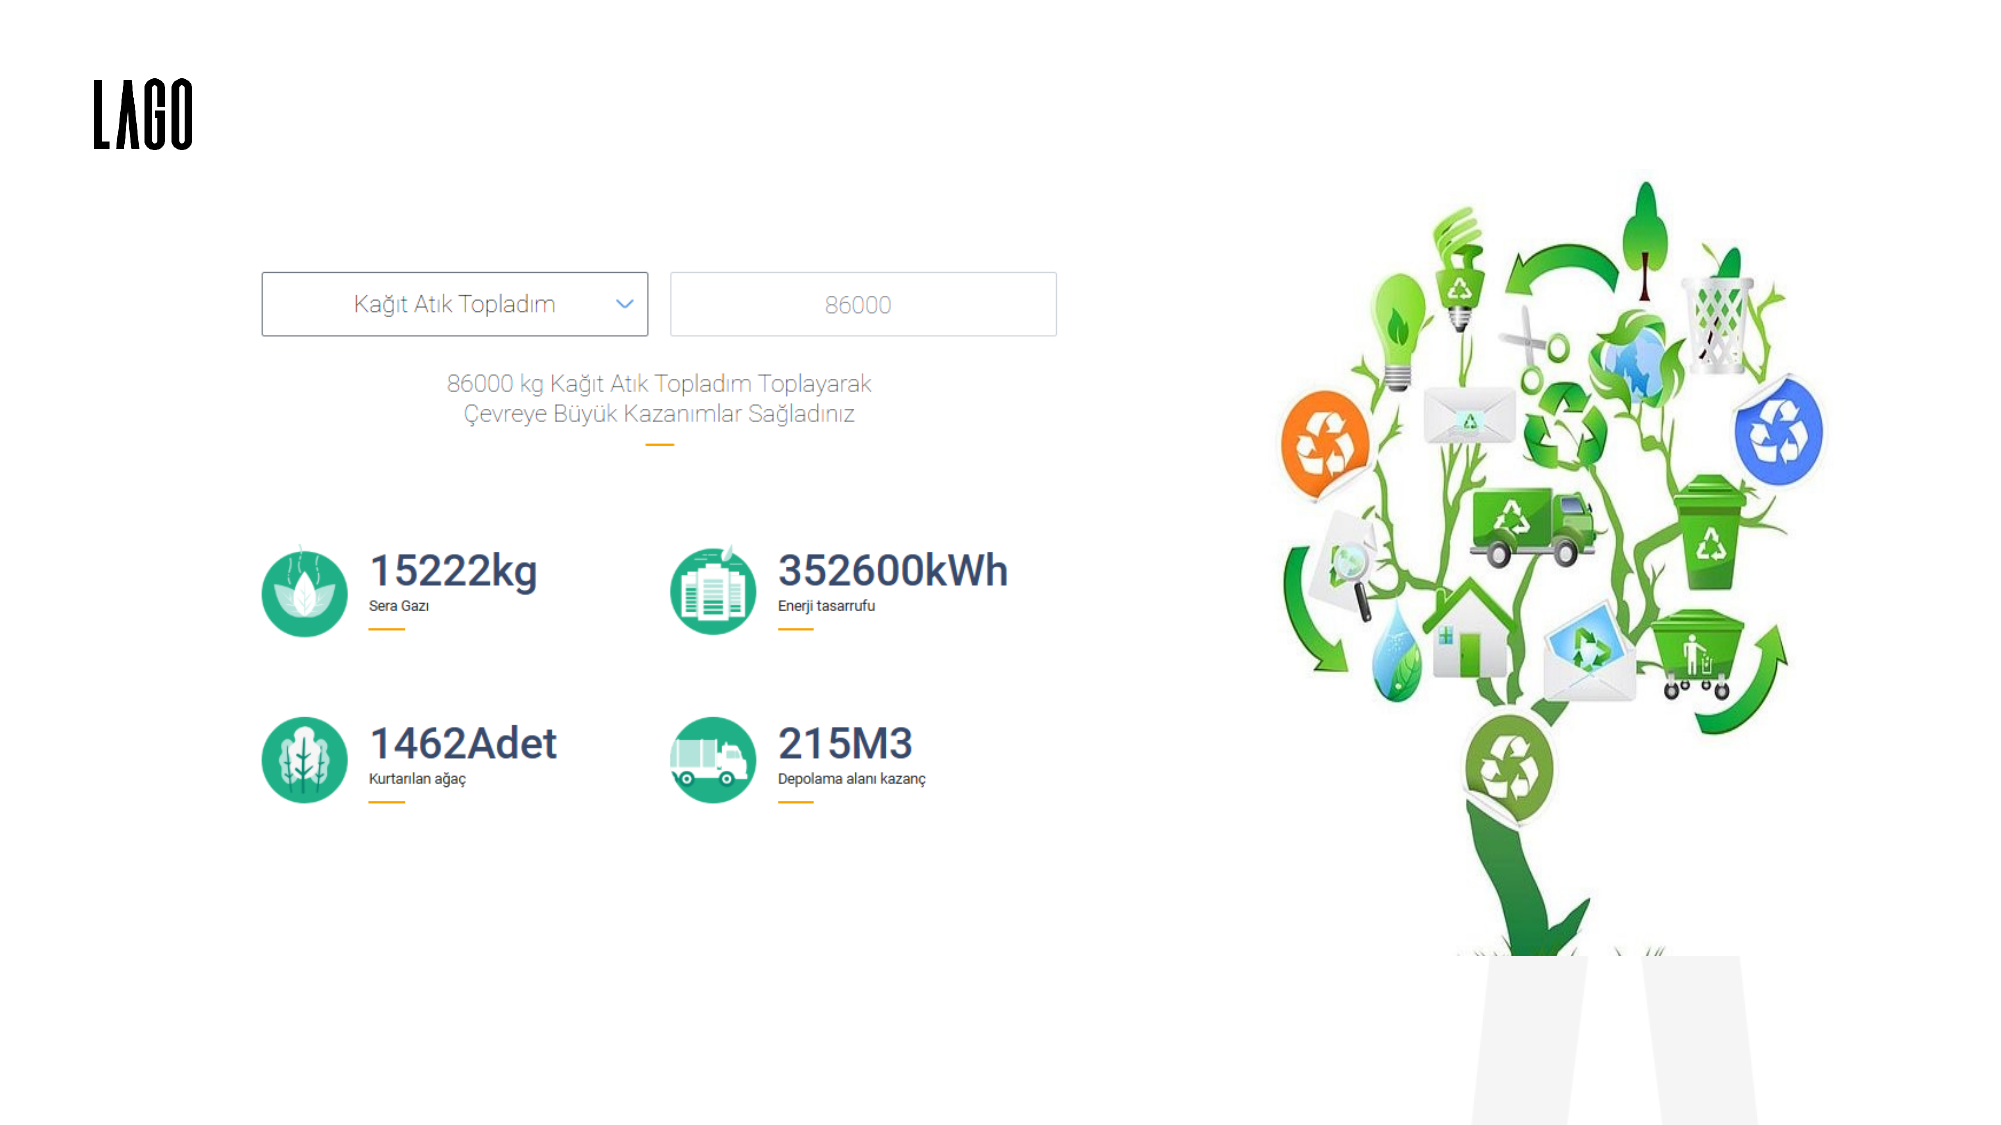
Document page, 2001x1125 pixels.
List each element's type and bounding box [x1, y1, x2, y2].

picture [1259, 169, 1848, 1125]
picture [54, 227, 1160, 898]
picture [94, 78, 192, 150]
